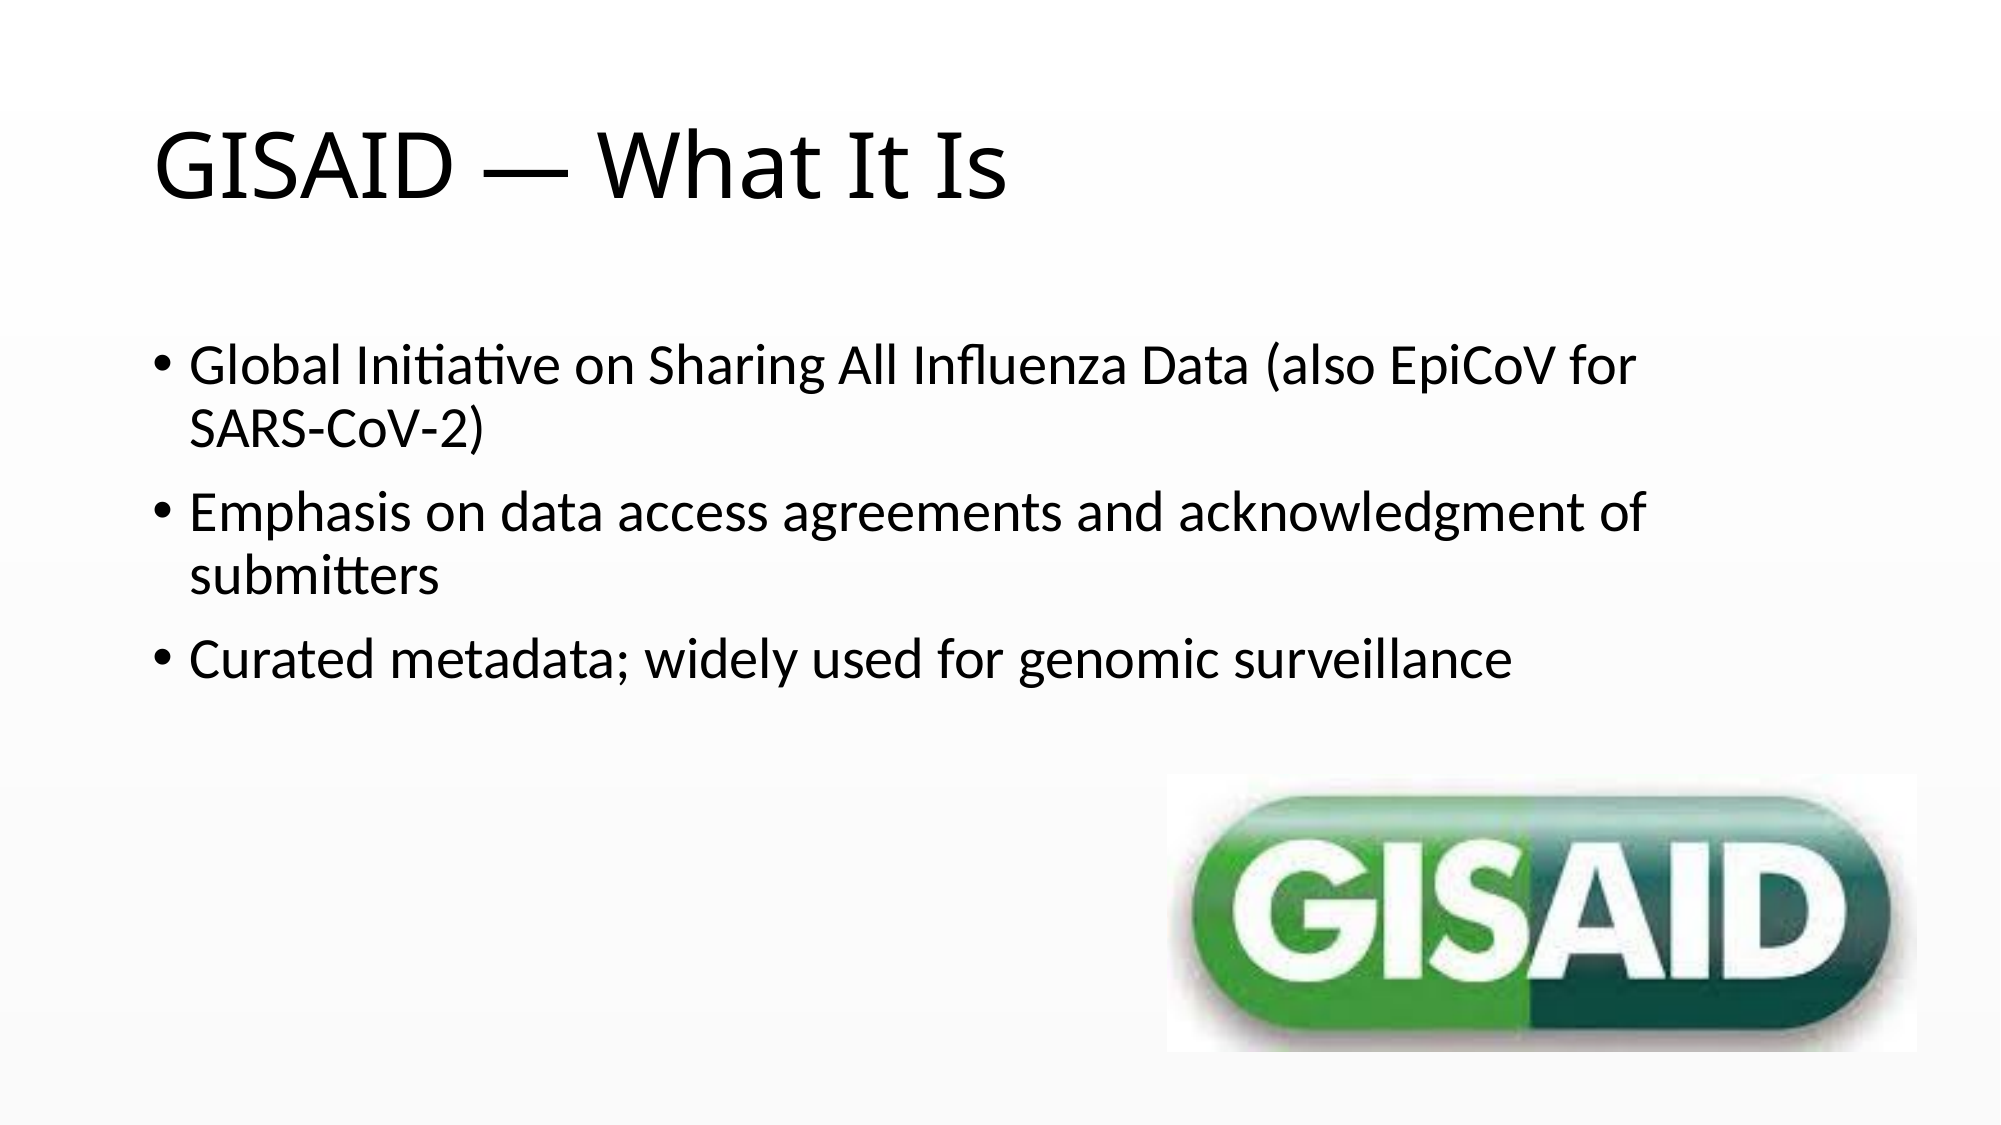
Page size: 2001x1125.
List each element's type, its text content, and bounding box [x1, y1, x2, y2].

title GISAID — What It Is [137, 59, 1863, 278]
picture [1167, 774, 1917, 1052]
list Global Initiative on Sharing All Influenza Data (also EpiCoV for SARS‑CoV‑2) Emphasis on data access agreements and acknowledgment of submitters Curated metadata; widely used for genomic surveillance [137, 327, 1863, 798]
